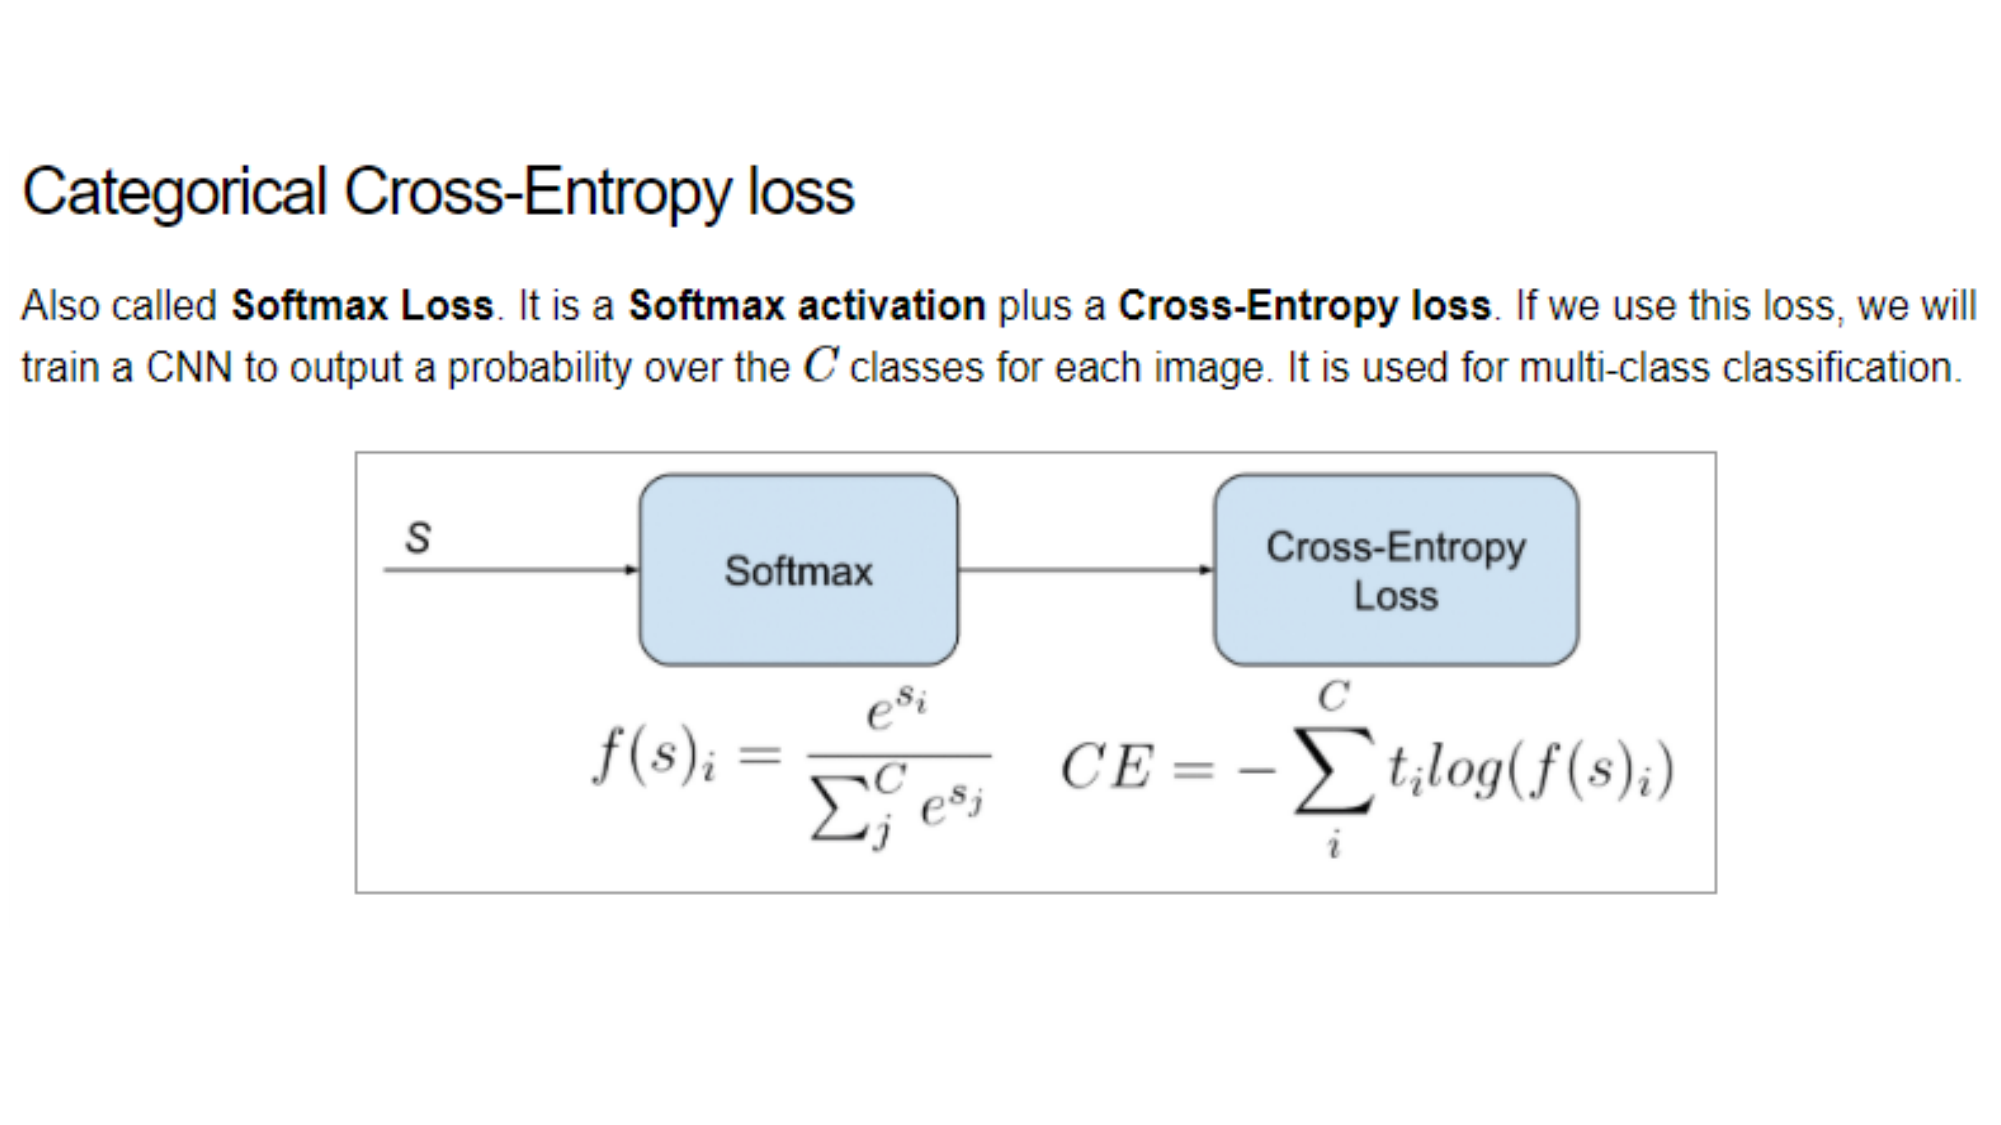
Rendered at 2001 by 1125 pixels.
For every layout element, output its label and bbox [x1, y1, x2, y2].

picture [8, 148, 1992, 928]
